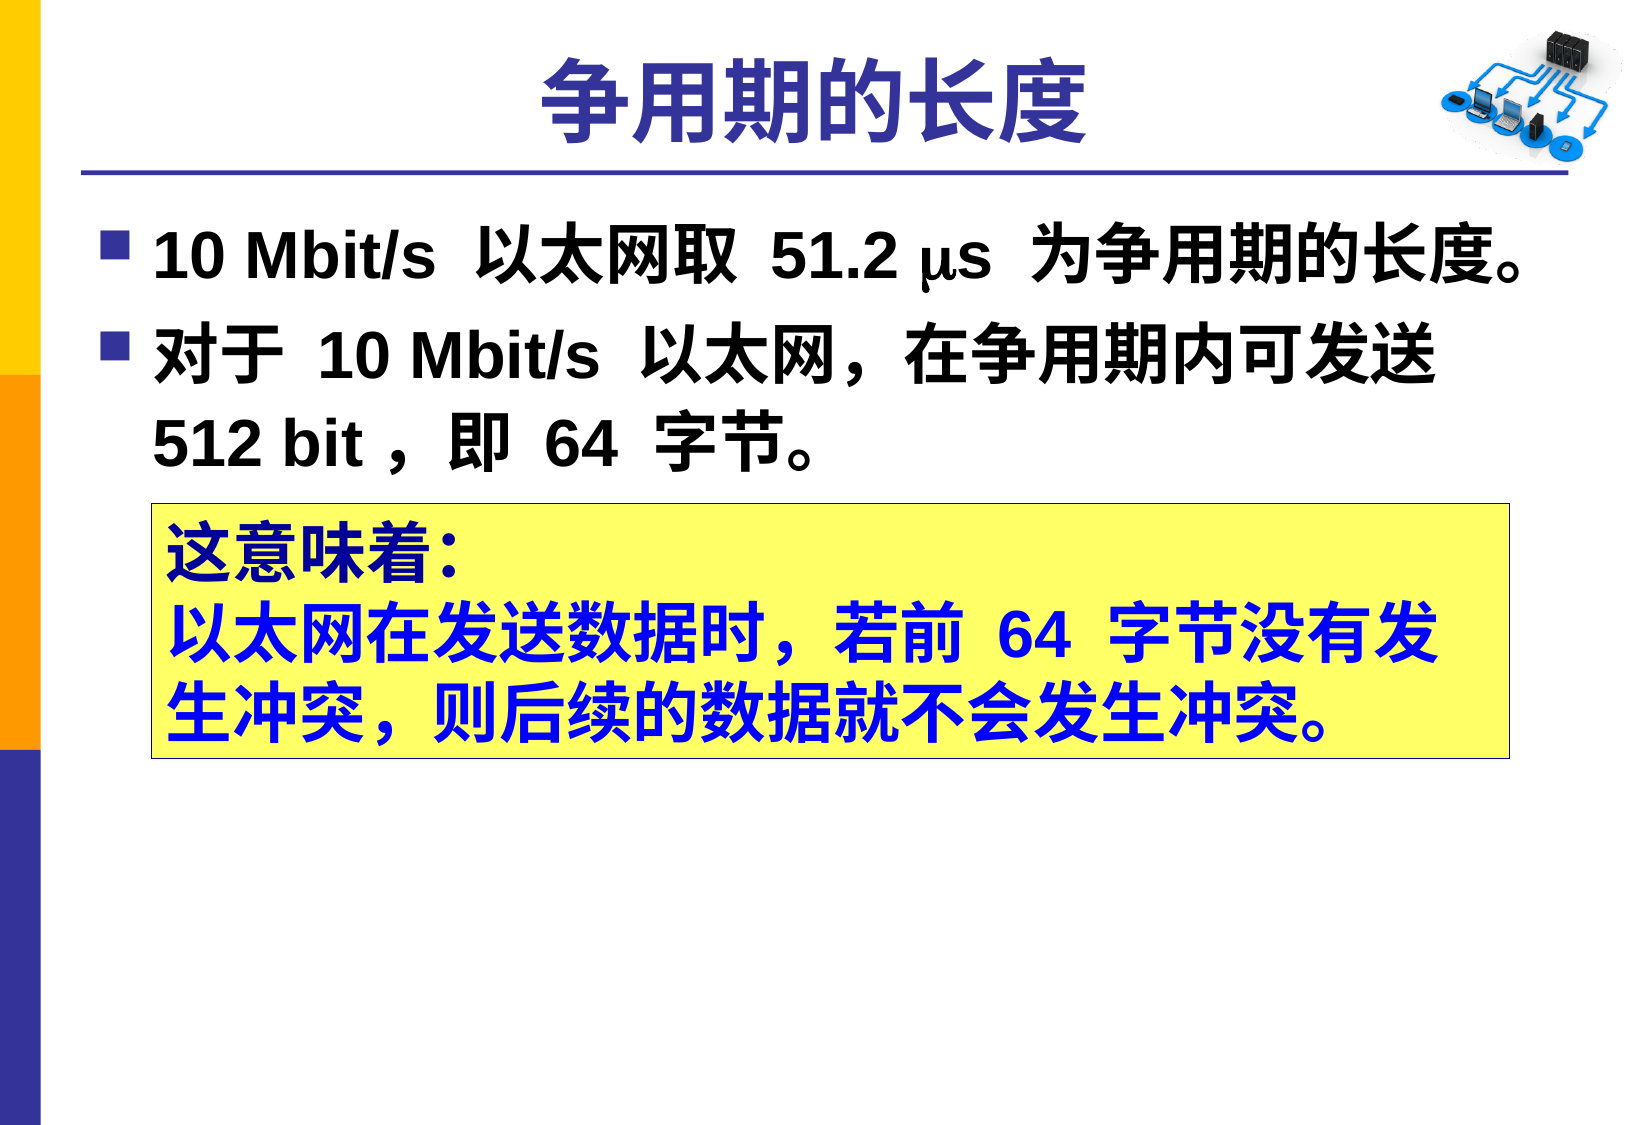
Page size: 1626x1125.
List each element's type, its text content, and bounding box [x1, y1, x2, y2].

text_box 这意味着： 以太网在发送数据时，若前 64 字节没有发生冲突，则后续的数据就不会发生冲突。 [151, 503, 1510, 759]
title 争用期的长度 [81, 30, 1569, 161]
picture [1438, 30, 1624, 165]
list 10 Mbit/s 以太网取 51.2 s 为争用期的长度。 对于 10 Mbit/s 以太网，在争用期内可发送 512 bit，即 64 字节。 [81, 196, 1569, 1006]
